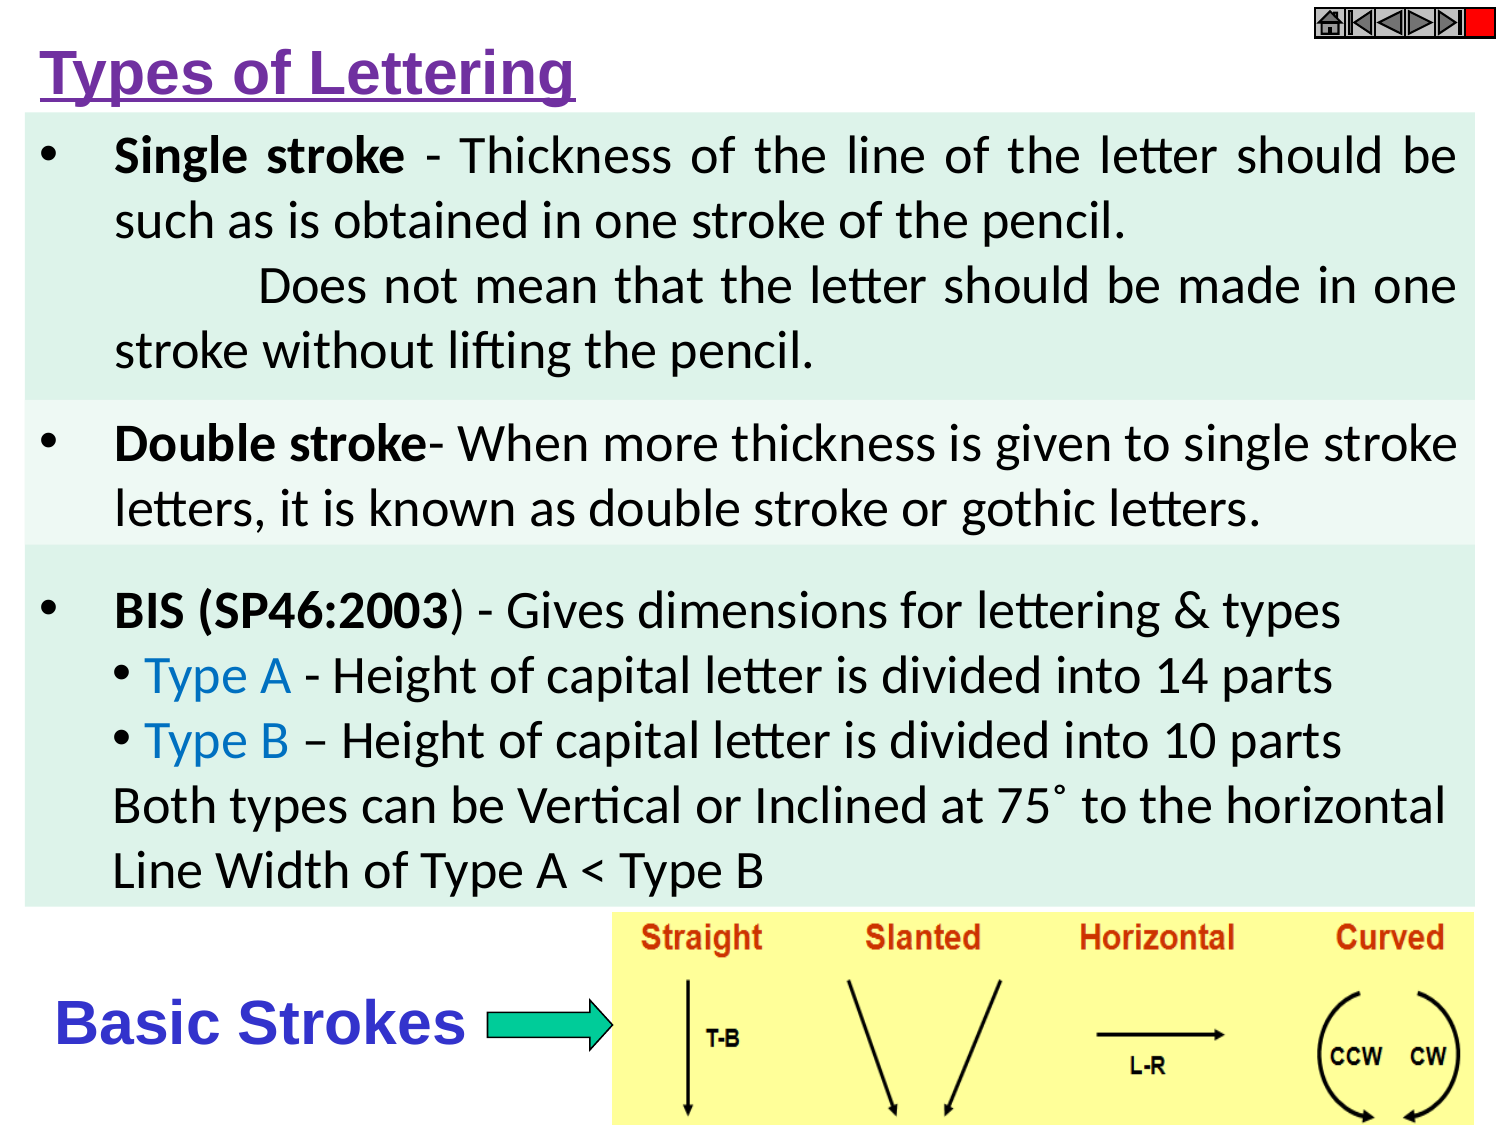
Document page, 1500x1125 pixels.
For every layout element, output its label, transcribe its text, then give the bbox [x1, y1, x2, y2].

picture [612, 912, 1474, 1125]
text_box [487, 999, 607, 1051]
text_box Double stroke- When more thickness is given to single stroke letters, it is known as double stroke or gothic letters. [24, 399, 1475, 545]
text_box Single stroke - Thickness of the line of the letter should be such as is obtained in one stroke of the pencil. Does not mean that the letter should be made in one stroke without lifting the pencil. BIS (SP46:2003) - Gives dimensions for lettering & types Type A - Height of capital letter is divided into 14 parts Type B – Height of capital letter is divided into 10 parts Both types can be Vertical or Inclined at 75˚ to the horizontal Line Width of Type A ˂ Type B [24, 112, 1475, 399]
text_box Types of Lettering [24, 24, 598, 112]
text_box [1314, 7, 1496, 38]
text_box Single stroke - Thickness of the line of the letter should be such as is obtained in one stroke of the pencil. Does not mean that the letter should be made in one stroke without lifting the pencil. BIS (SP46:2003) - Gives dimensions for lettering & types Type A - Height of capital letter is divided into 14 parts Type B – Height of capital letter is divided into 10 parts Both types can be Vertical or Inclined at 75˚ to the horizontal Line Width of Type A ˂ Type B [24, 545, 1475, 907]
text_box Basic Strokes [39, 975, 483, 1065]
